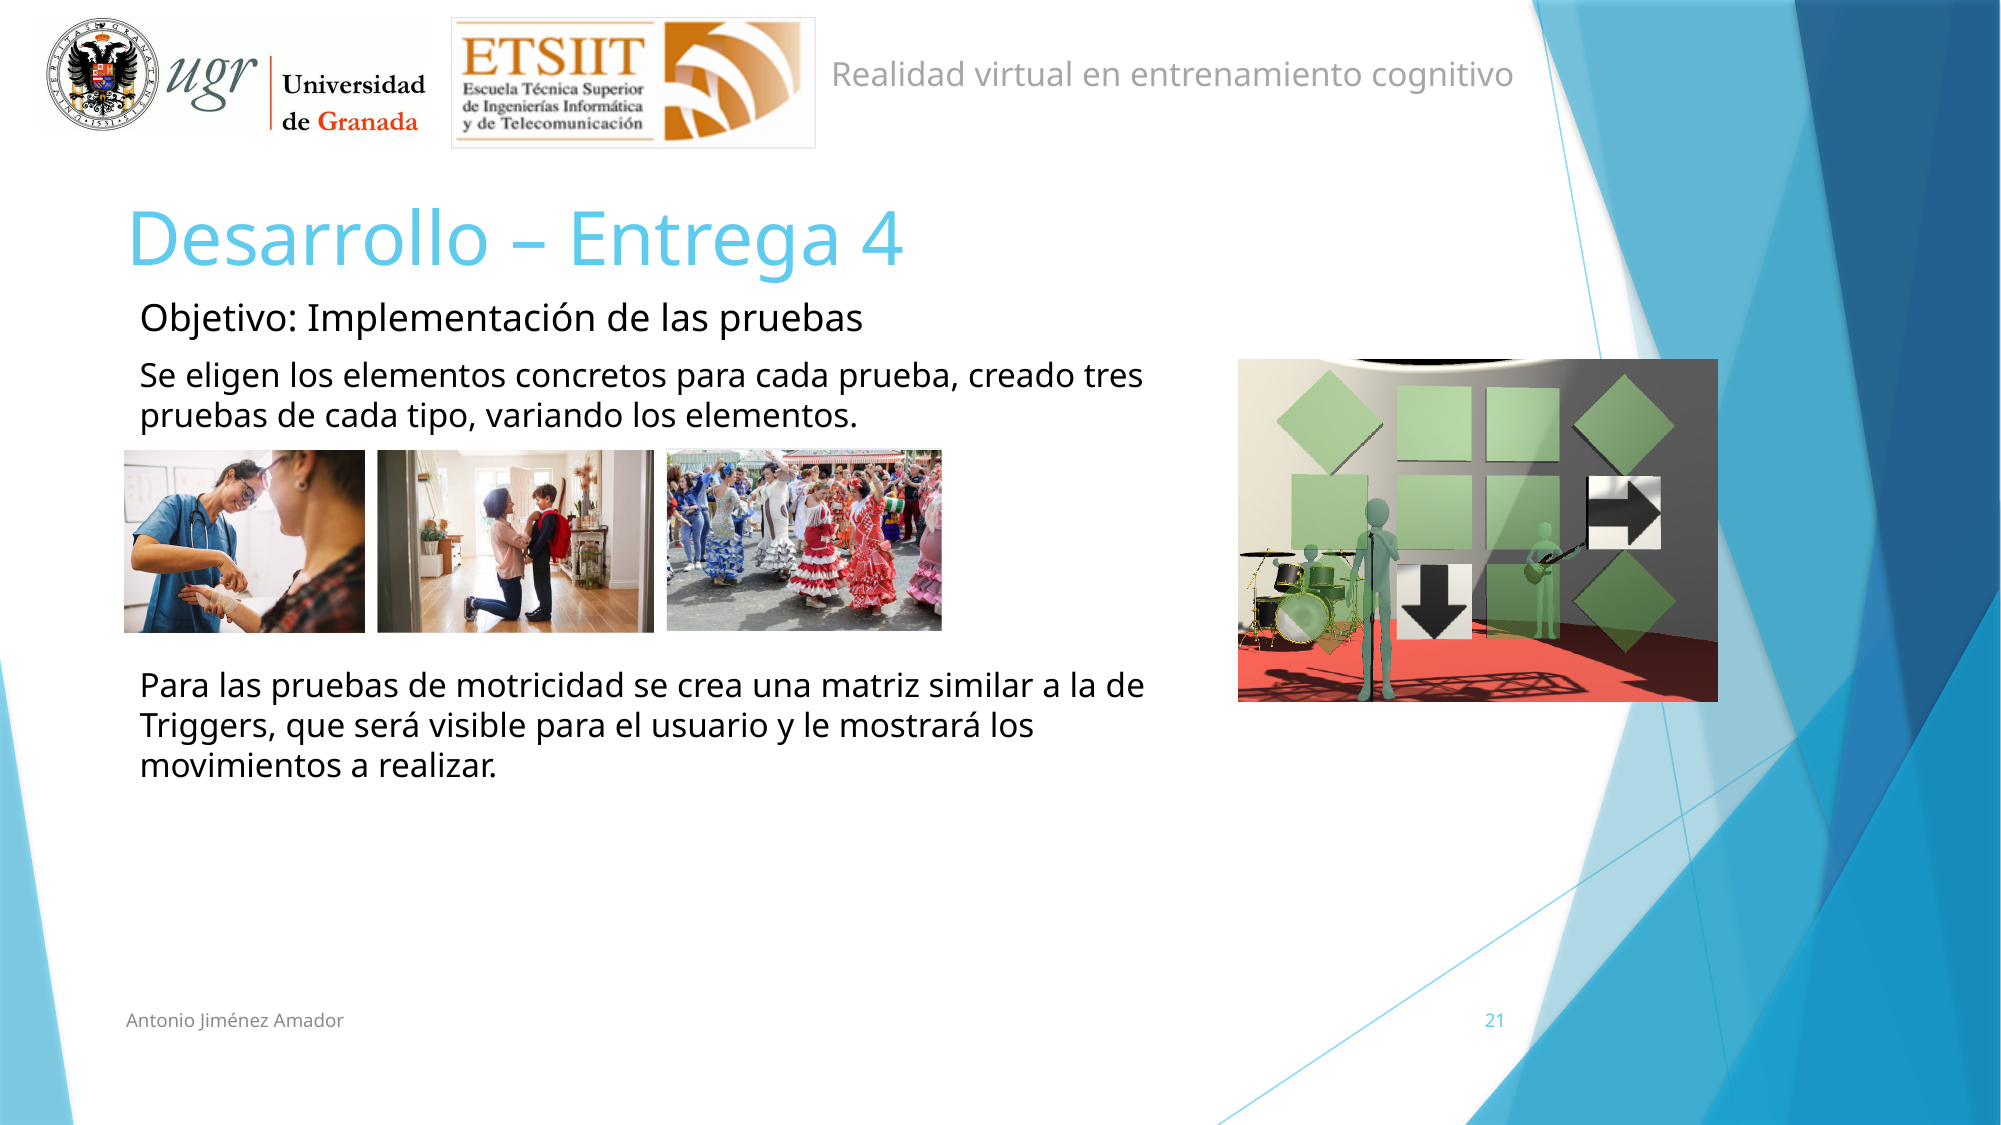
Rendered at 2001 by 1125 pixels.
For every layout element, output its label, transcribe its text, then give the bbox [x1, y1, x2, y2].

picture [124, 449, 366, 634]
text_box Se eligen los elementos concretos para cada prueba, creado tres pruebas de cada tipo, variando los elementos. [124, 346, 1239, 442]
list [37, 15, 427, 133]
title Desarrollo – Entrega 4 [111, 183, 1522, 317]
slide_number 21 [1409, 991, 1522, 1051]
text_box Para las pruebas de motricidad se crea una matriz similar a la de Triggers, que será visible para el usuario y le mostrará los movimientos a realizar. [124, 656, 1239, 792]
picture [665, 447, 943, 632]
picture [1237, 359, 1718, 702]
picture [376, 449, 655, 634]
text_box Realidad virtual en entrenamiento cognitivo [822, 46, 1617, 101]
picture [449, 15, 817, 151]
text_box Objetivo: Implementación de las pruebas [124, 286, 1394, 347]
footer Antonio Jiménez Amador [111, 991, 1145, 1051]
